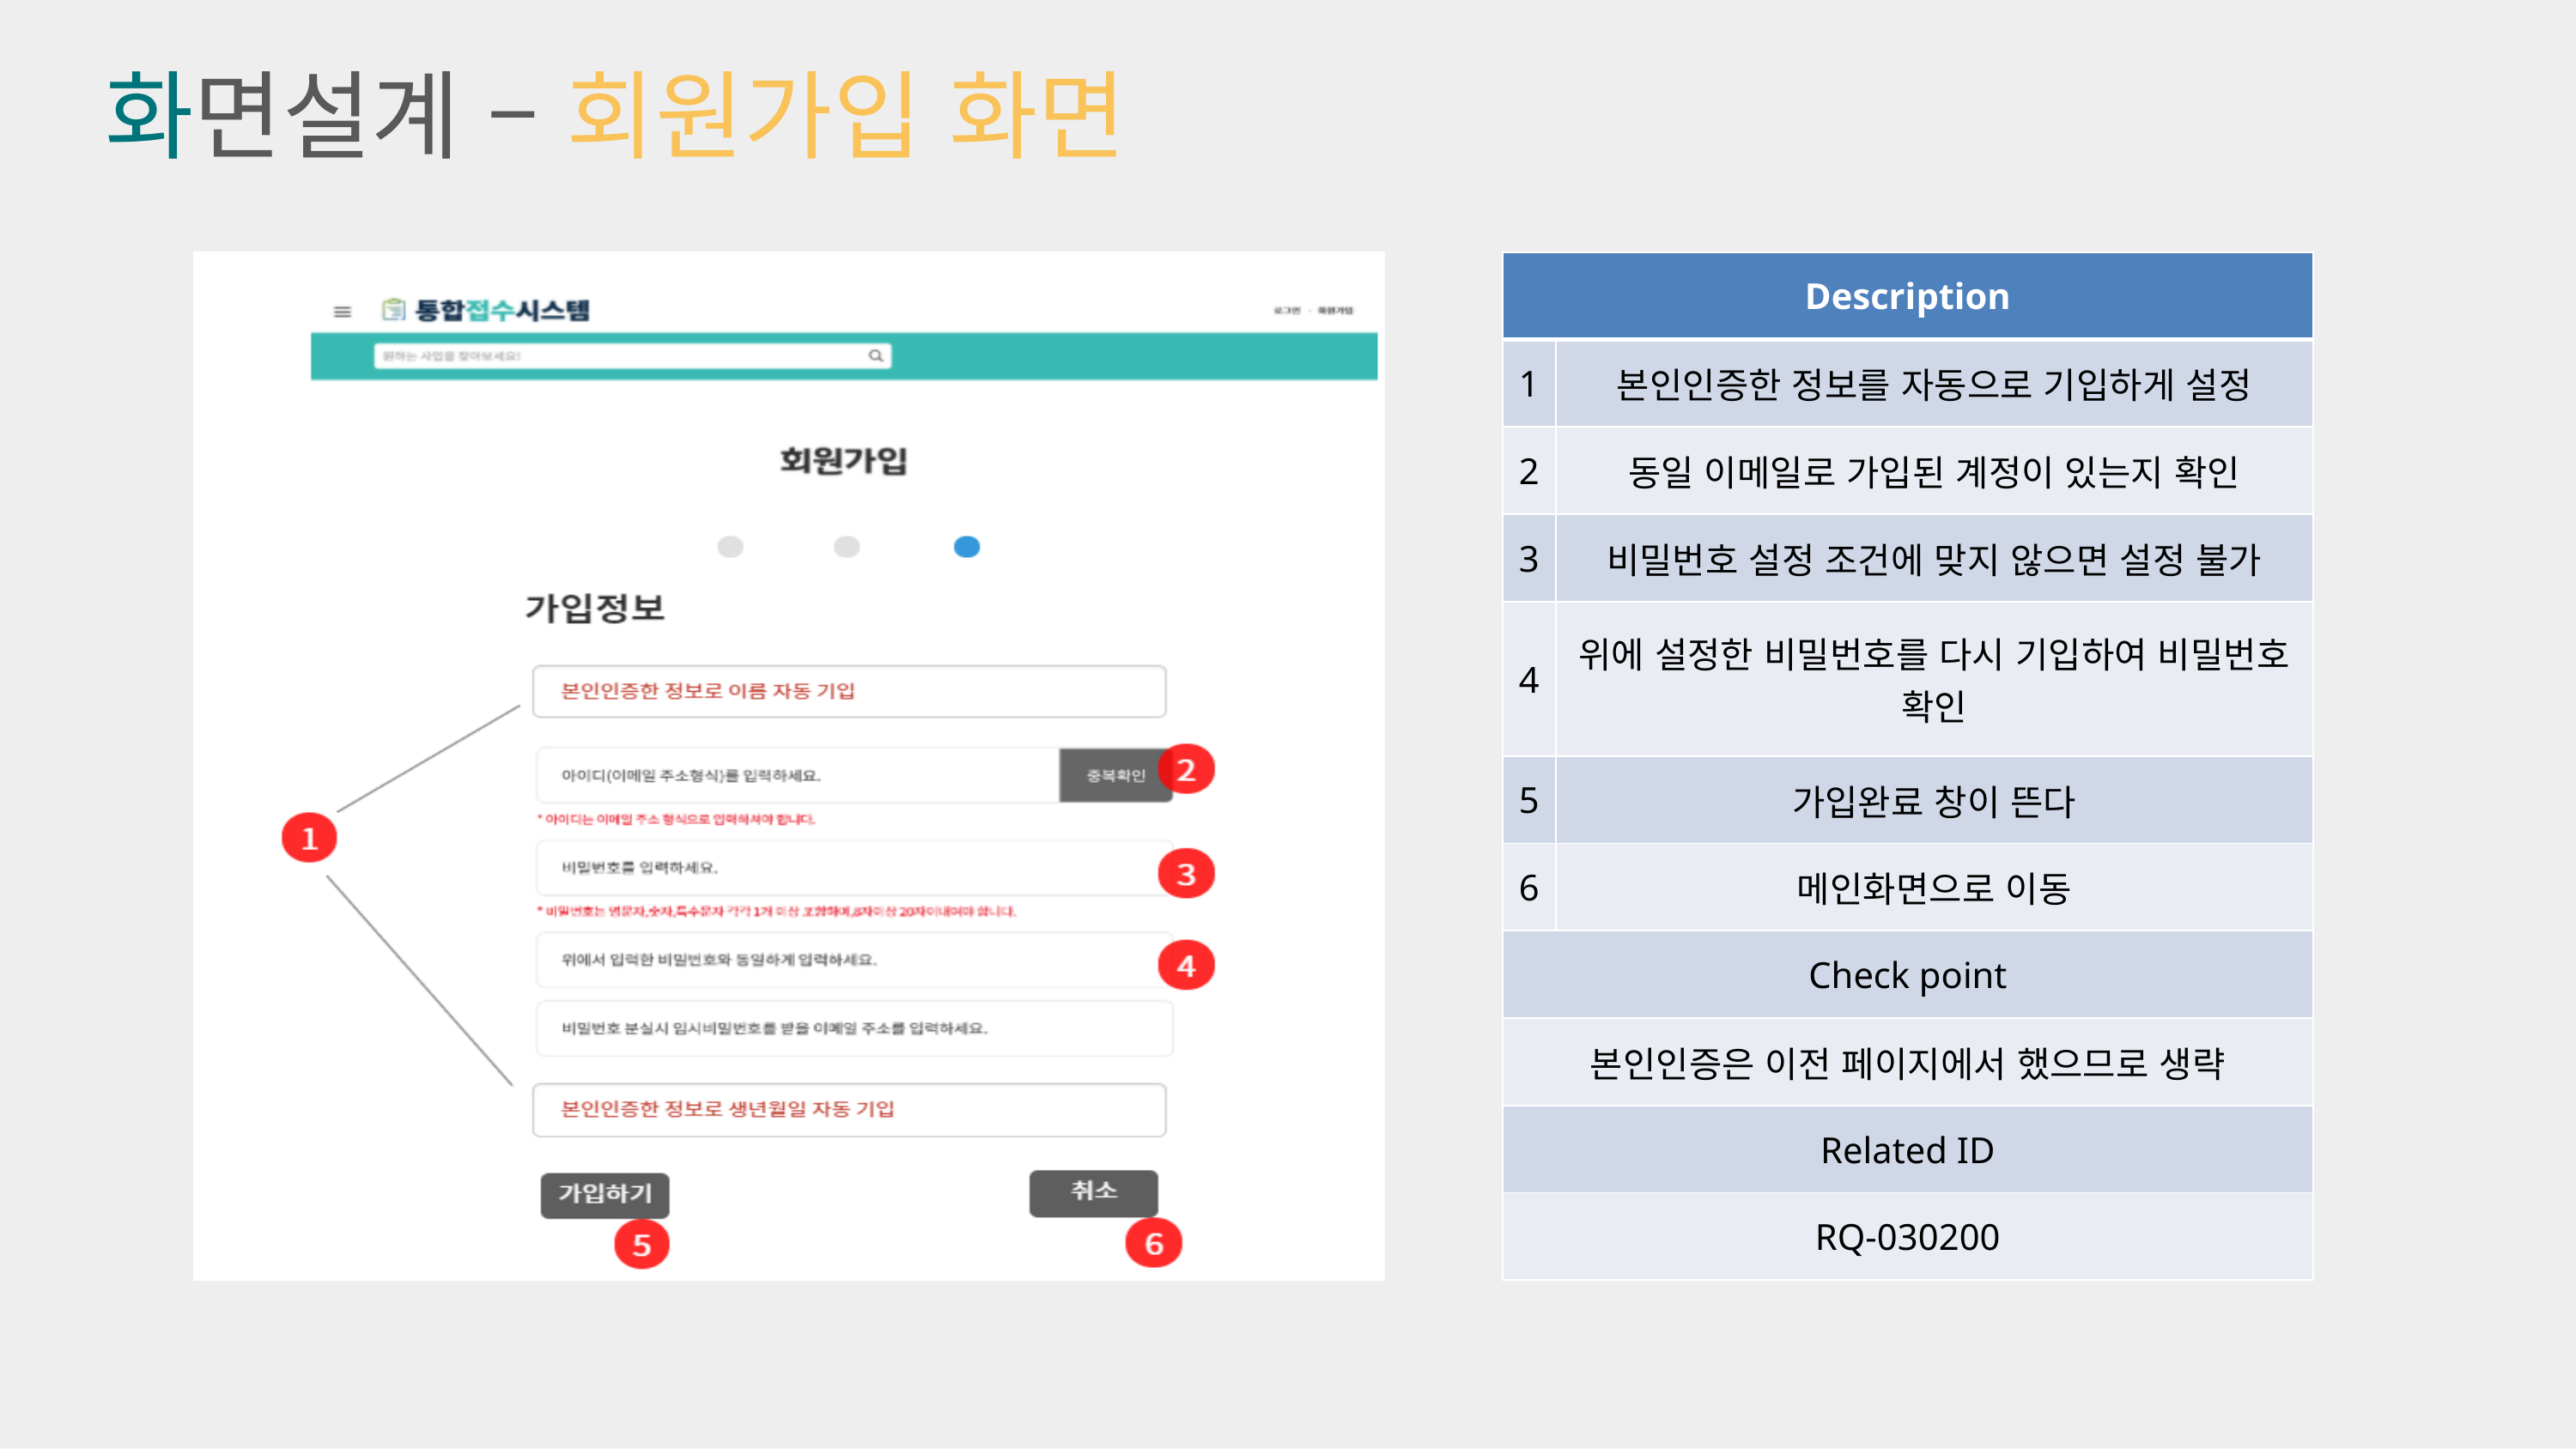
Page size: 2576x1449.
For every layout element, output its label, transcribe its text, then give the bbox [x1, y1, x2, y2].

picture [192, 252, 1385, 1281]
table_cell 4 [1504, 603, 1555, 755]
table_cell 본인인증한 정보를 자동으로 기입하게 설정 [1557, 342, 2312, 426]
table_cell 2 [1504, 427, 1555, 513]
table_cell 동일 이메일로 가입된 계정이 있는지 확인 [1557, 427, 2312, 513]
table_cell Check point [1504, 931, 2312, 1017]
table_cell Related ID [1504, 1106, 2312, 1192]
table_cell 본인인증은 이전 페이지에서 했으므로 생략 [1504, 1019, 2312, 1105]
text_box 화면설계 – 회원가입 화면 [92, 48, 1170, 177]
table_cell 가입완료 창이 뜬다 [1557, 757, 2312, 843]
text_box [0, 0, 2576, 1449]
table_cell RQ-030200 [1504, 1193, 2312, 1279]
table_cell 3 [1504, 515, 1555, 601]
table_header Description [1504, 253, 2312, 337]
table_cell 비밀번호 설정 조건에 맞지 않으면 설정 불가 [1557, 515, 2312, 601]
table_cell 1 [1504, 342, 1555, 426]
table_cell 6 [1504, 844, 1555, 930]
table_cell 5 [1504, 757, 1555, 843]
table_cell 위에 설정한 비밀번호를 다시 기입하여 비밀번호 확인 [1557, 603, 2312, 755]
table_cell 메인화면으로 이동 [1557, 844, 2312, 930]
